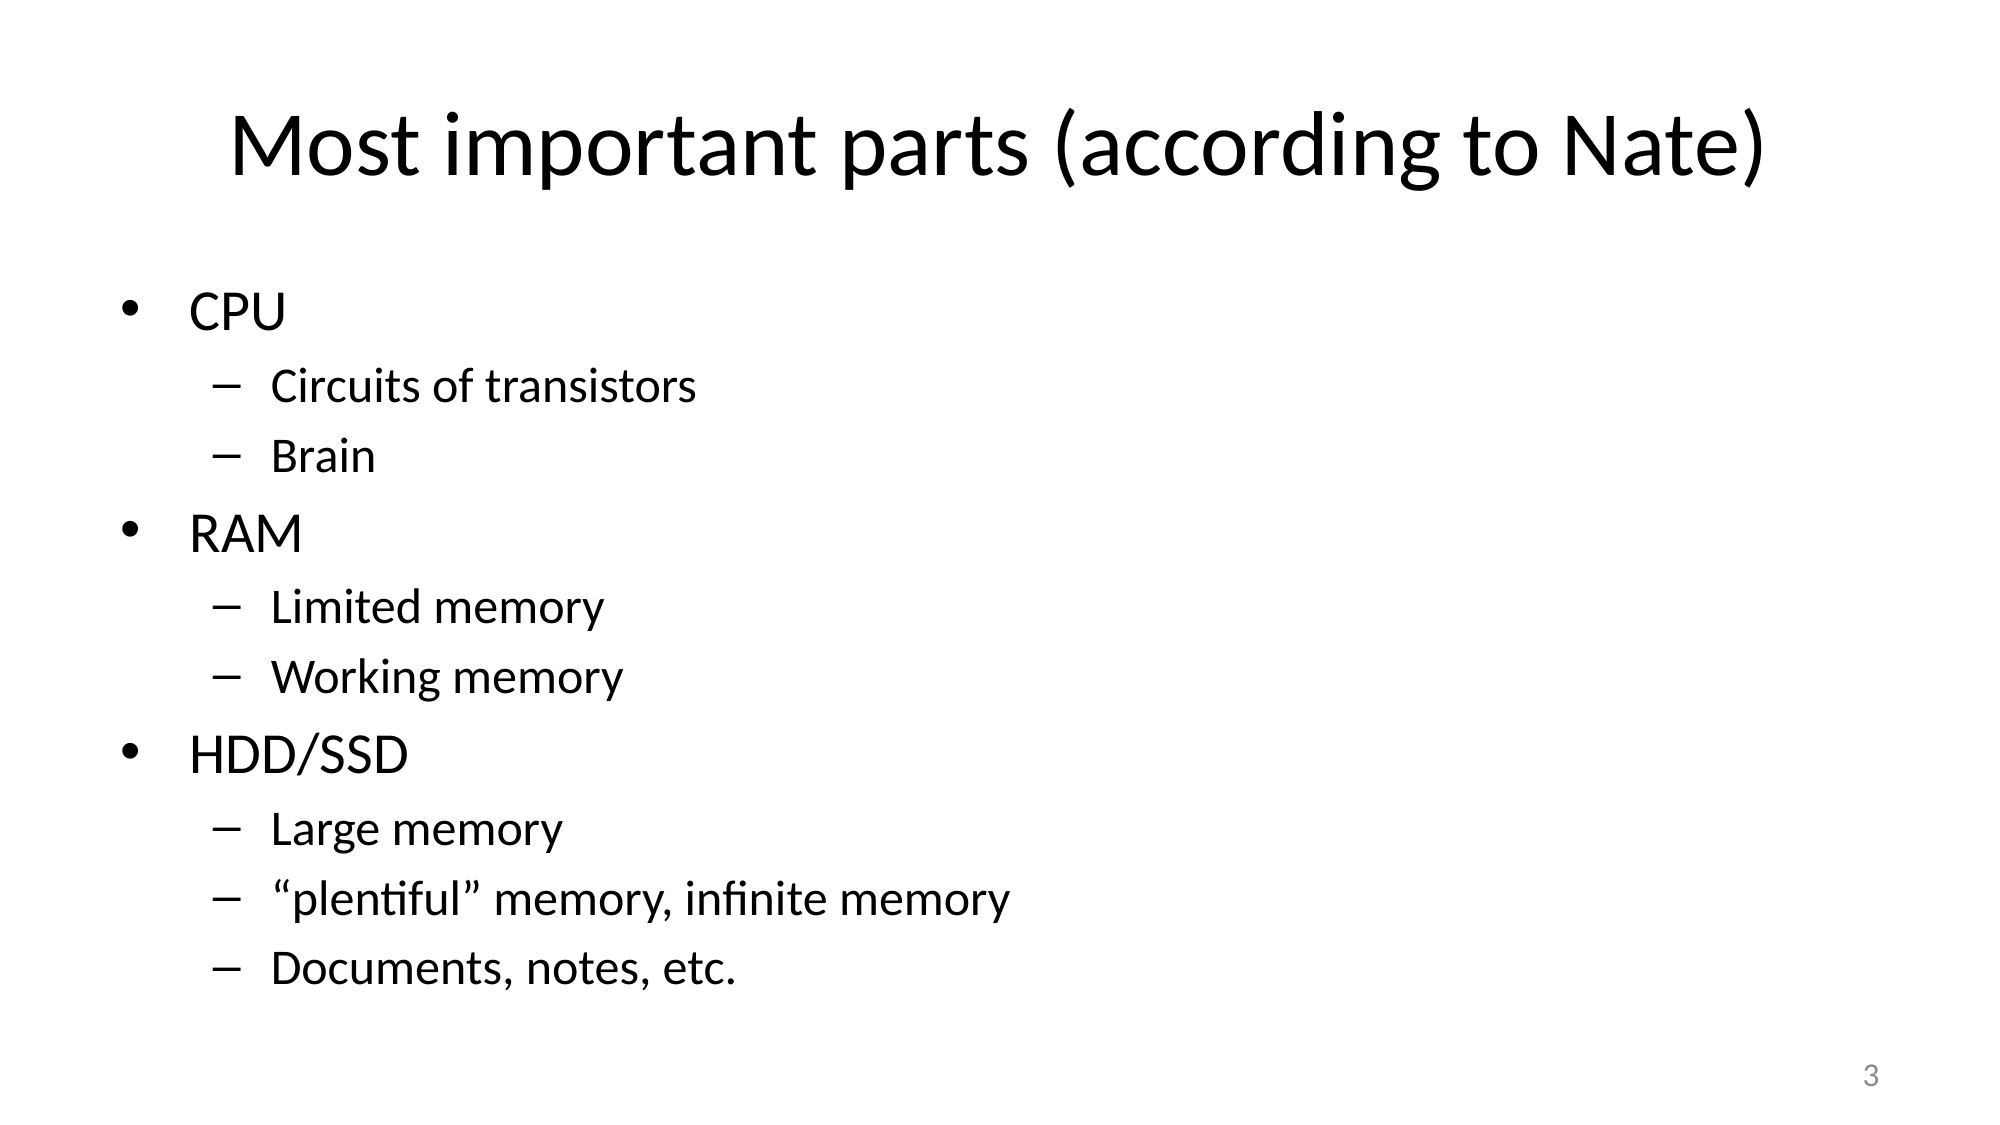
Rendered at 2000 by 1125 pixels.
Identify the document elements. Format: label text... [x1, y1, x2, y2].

slide_number 3 [1432, 1042, 1900, 1103]
list CPU Circuits of transistors Brain RAM Limited memory Working memory HDD/SSD Large memory “plentiful” memory, infinite memory Documents, notes, etc. [99, 262, 1900, 1005]
title Most important parts (according to Nate) [99, 45, 1900, 233]
